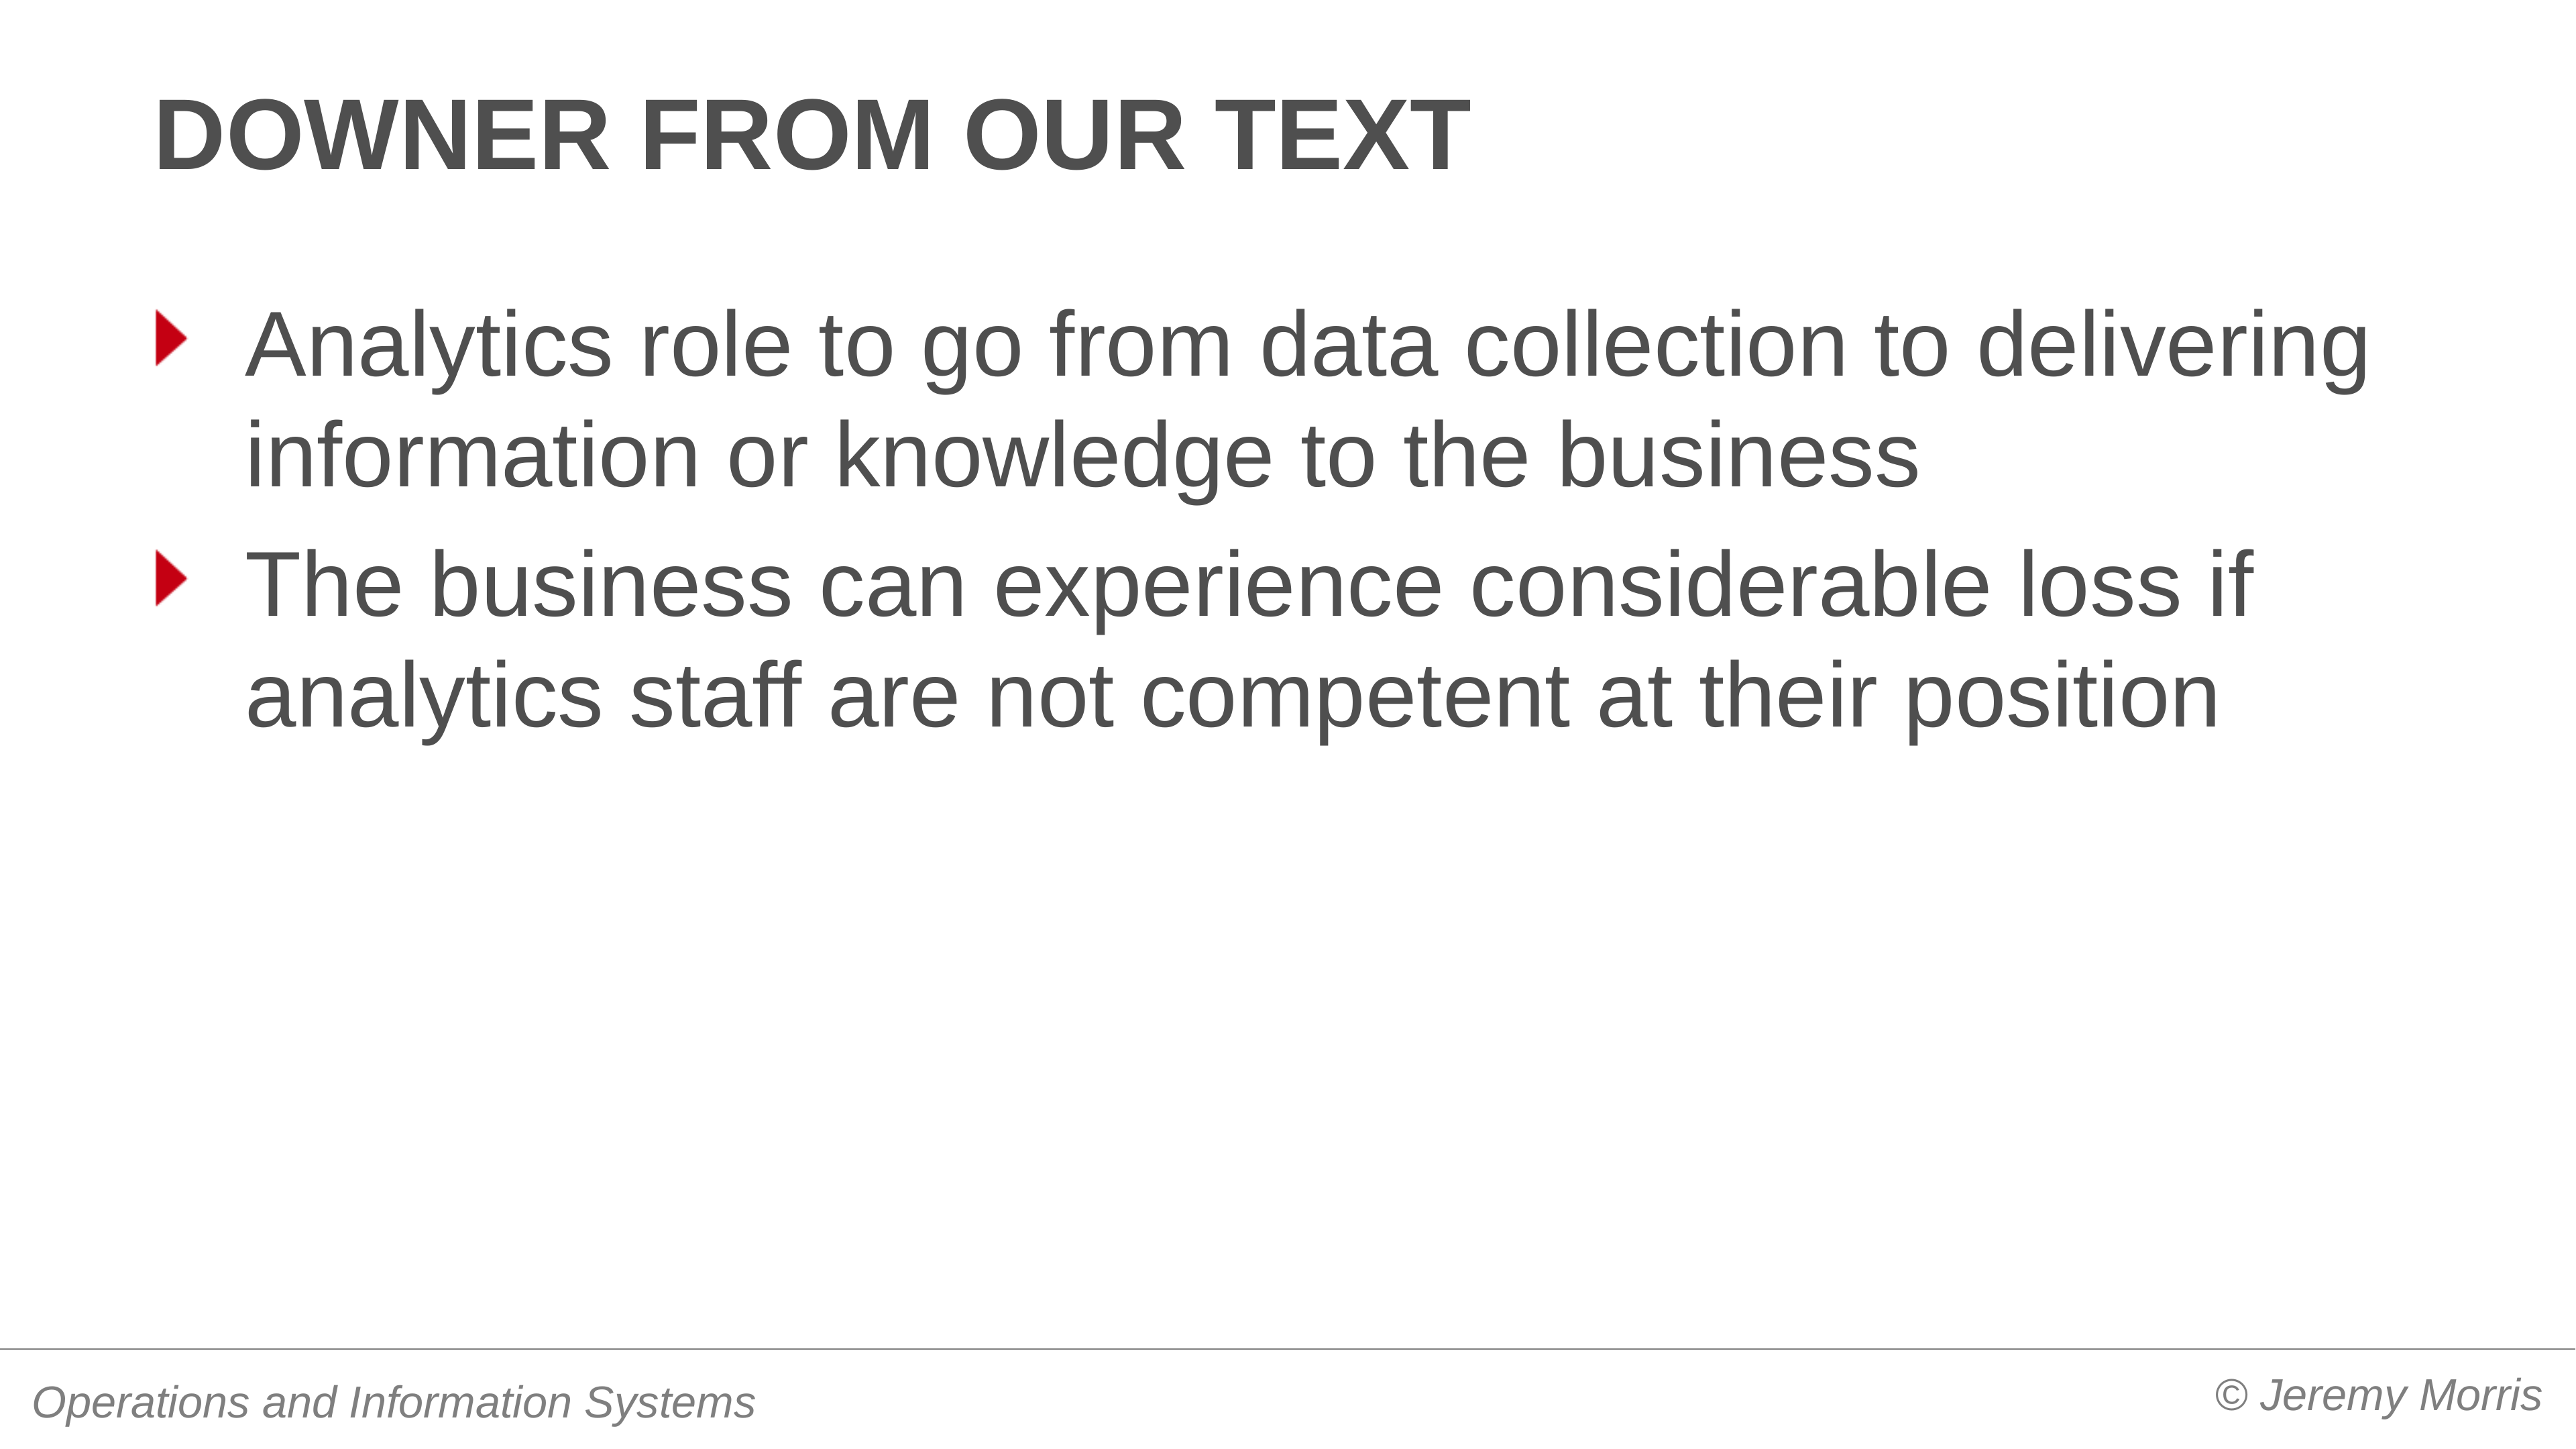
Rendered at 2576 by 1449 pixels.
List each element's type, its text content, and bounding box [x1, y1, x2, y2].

picture [153, 547, 190, 612]
list Analytics role to go from data collection to delivering information or knowledge to the business The business can experience considerable loss if analytics staff are not competent at their position [128, 271, 2447, 1243]
picture [153, 307, 190, 372]
title Downer from our text [128, 52, 2447, 202]
